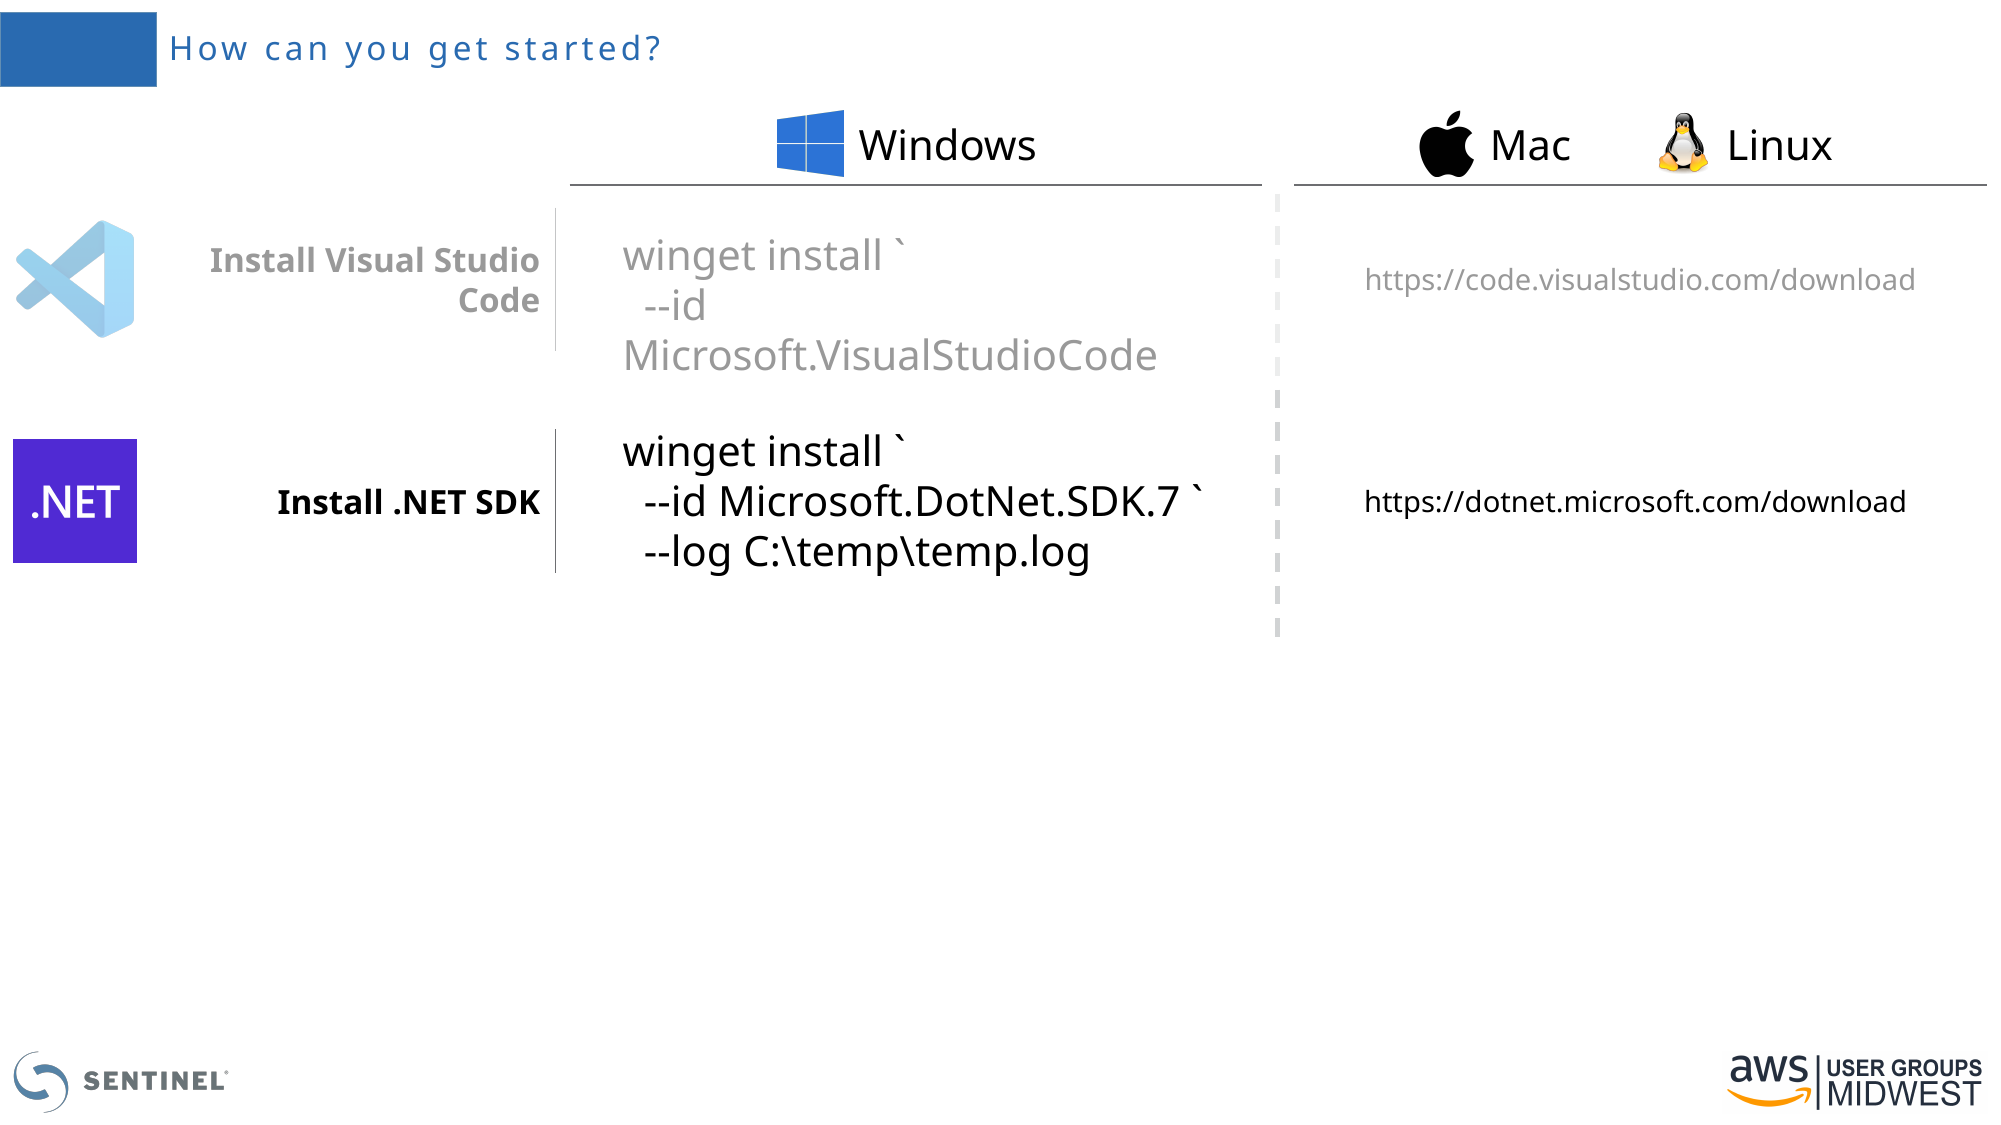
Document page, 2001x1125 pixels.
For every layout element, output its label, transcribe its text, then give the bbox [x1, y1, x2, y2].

picture [1722, 1051, 1988, 1114]
text_box winget install ` --id Microsoft.DotNet.SDK.7 ` --log C:\temp\temp.log [607, 417, 1225, 583]
picture [13, 1051, 229, 1113]
picture [1, 13, 156, 86]
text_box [13, 417, 556, 585]
text_box [11, 190, 1990, 385]
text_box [1294, 110, 1988, 185]
text_box https://dotnet.microsoft.com/download [1299, 475, 1972, 526]
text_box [569, 110, 1263, 185]
title How can you get started? [168, 12, 1649, 87]
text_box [13, 195, 556, 363]
